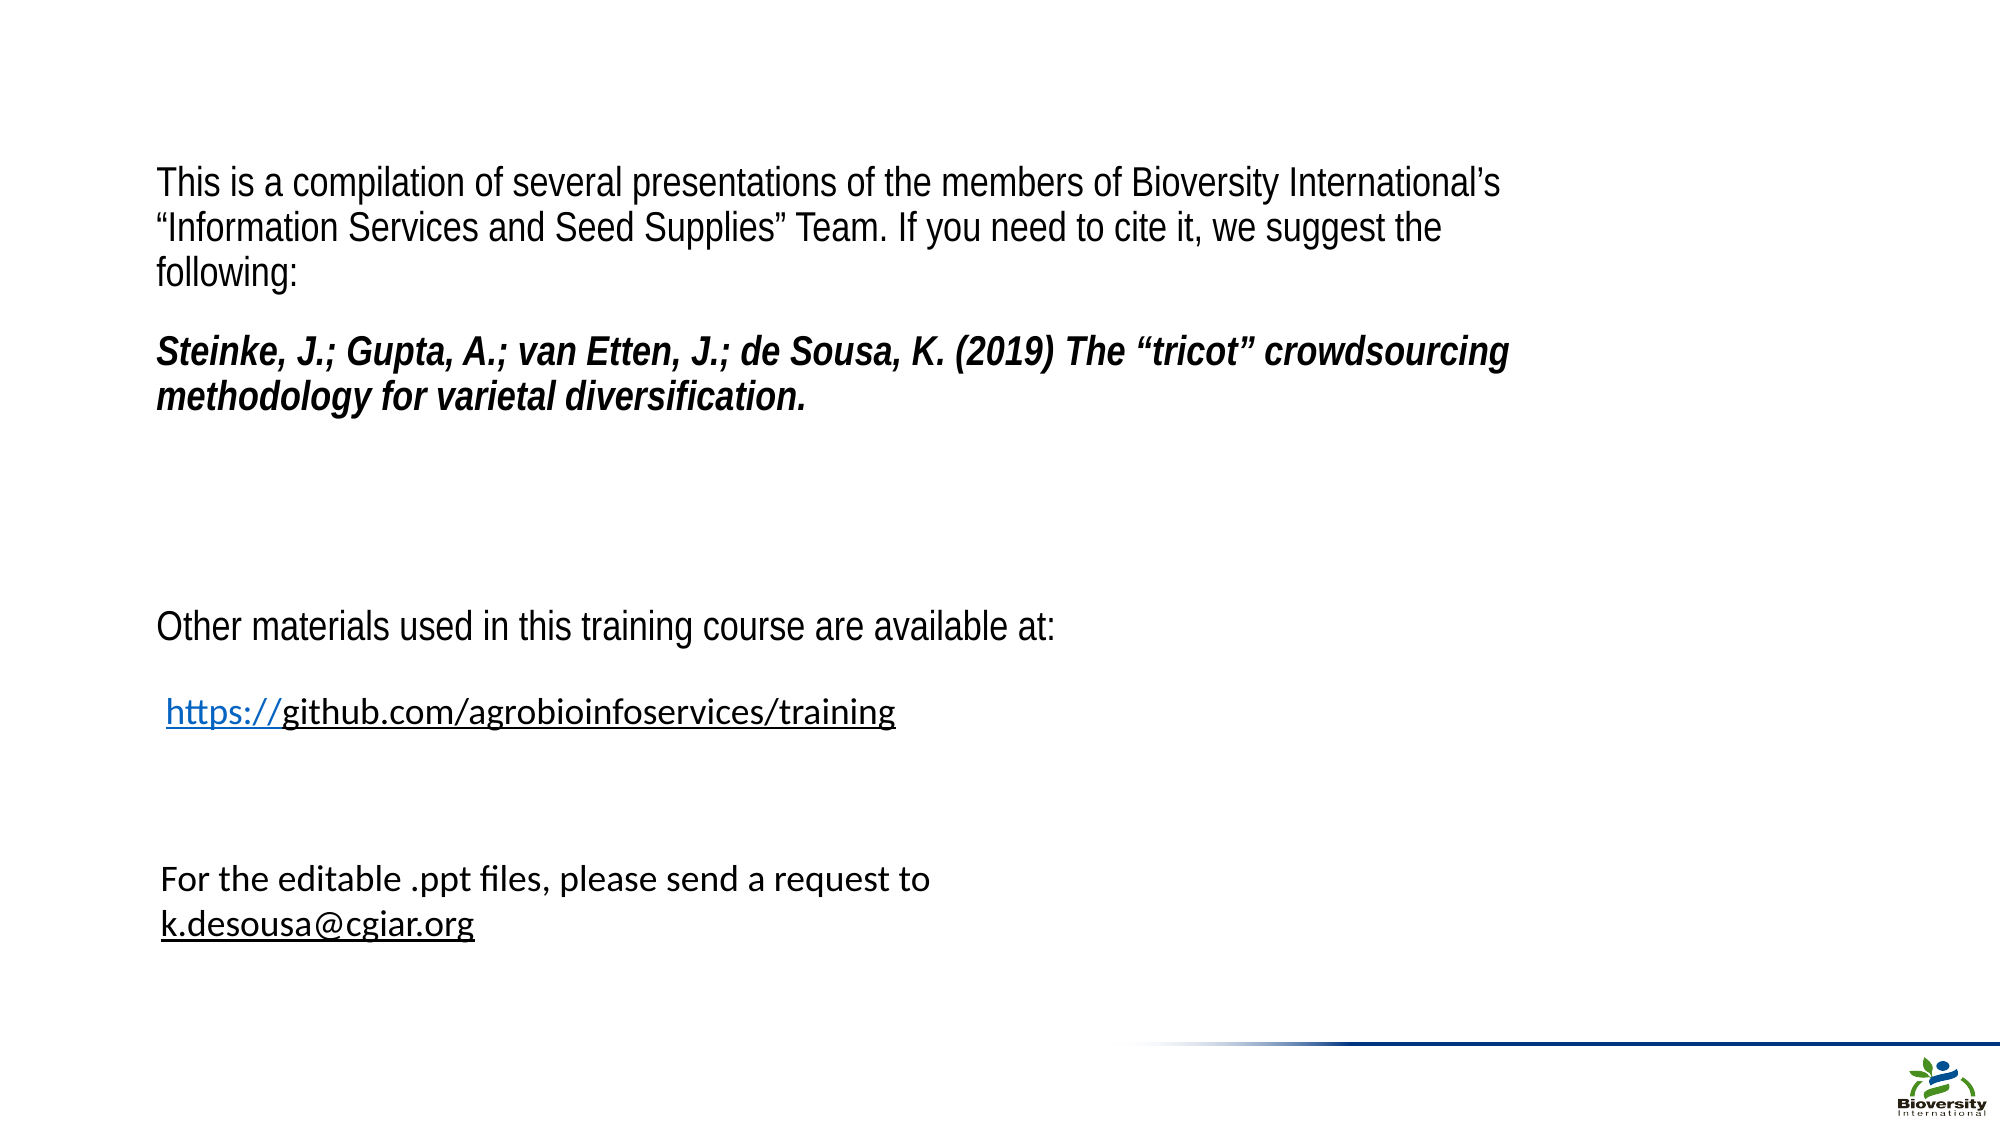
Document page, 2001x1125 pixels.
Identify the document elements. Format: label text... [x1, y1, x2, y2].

picture [1898, 1057, 1987, 1116]
text_box For the editable .ppt files, please send a request to k.desousa@cgiar.org [145, 847, 947, 952]
list This is a compilation of several presentations of the members of Bioversity International’s “Information Services and Seed Supplies” Team. If you need to cite it, we suggest the following: Steinke, J.; Gupta, A.; van Etten, J.; de Sousa, K. (2019) The “tricot” crowdsourcing methodology for varietal diversification. [141, 152, 1589, 462]
text_box Other materials used in this training course are available at: [141, 591, 1072, 657]
text_box https://github.com/agrobioinfoservices/training [150, 679, 920, 740]
